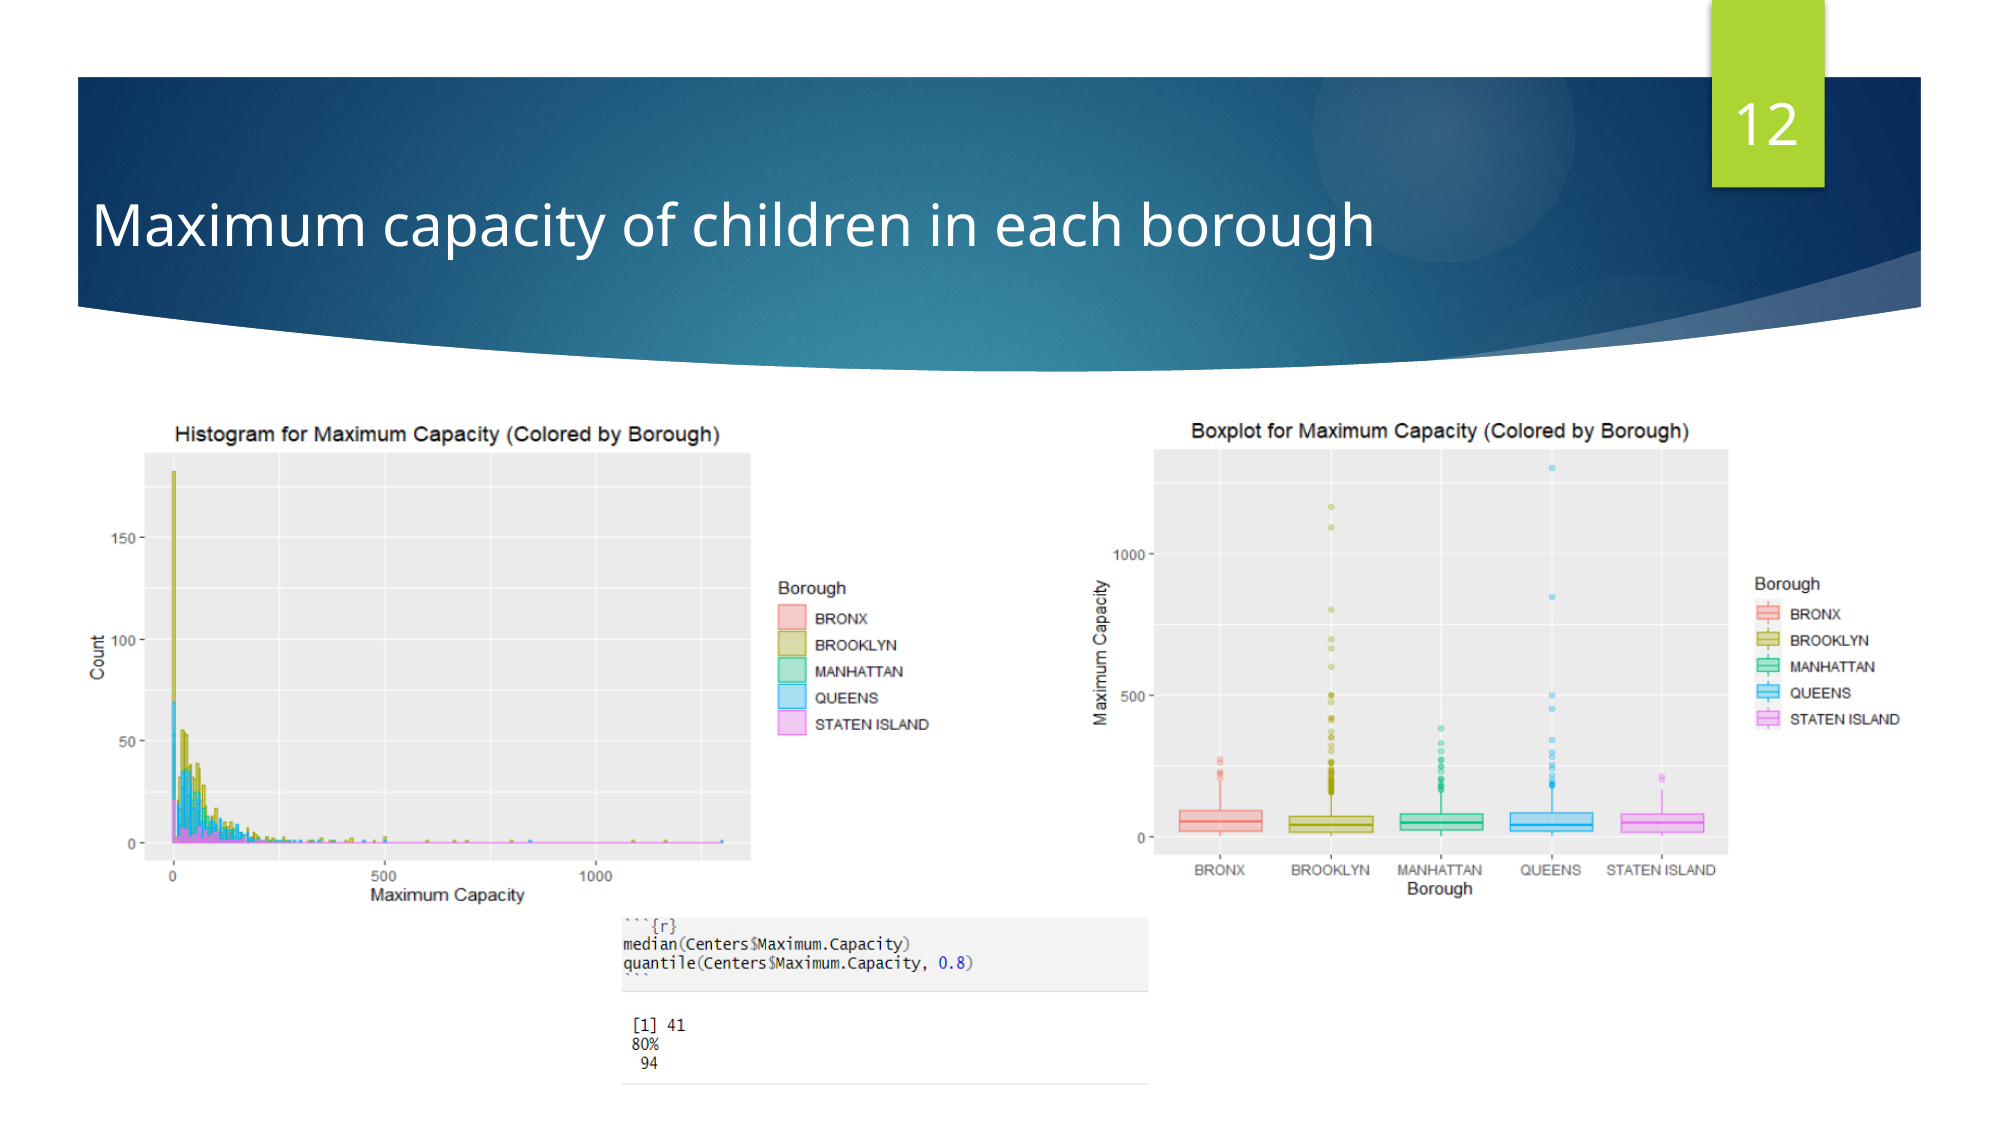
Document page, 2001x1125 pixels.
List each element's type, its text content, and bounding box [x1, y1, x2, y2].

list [1077, 411, 1919, 915]
title Maximum capacity of children in each borough [76, 159, 1784, 286]
slide_number 12 [1698, 48, 1836, 175]
picture [81, 411, 1149, 1091]
